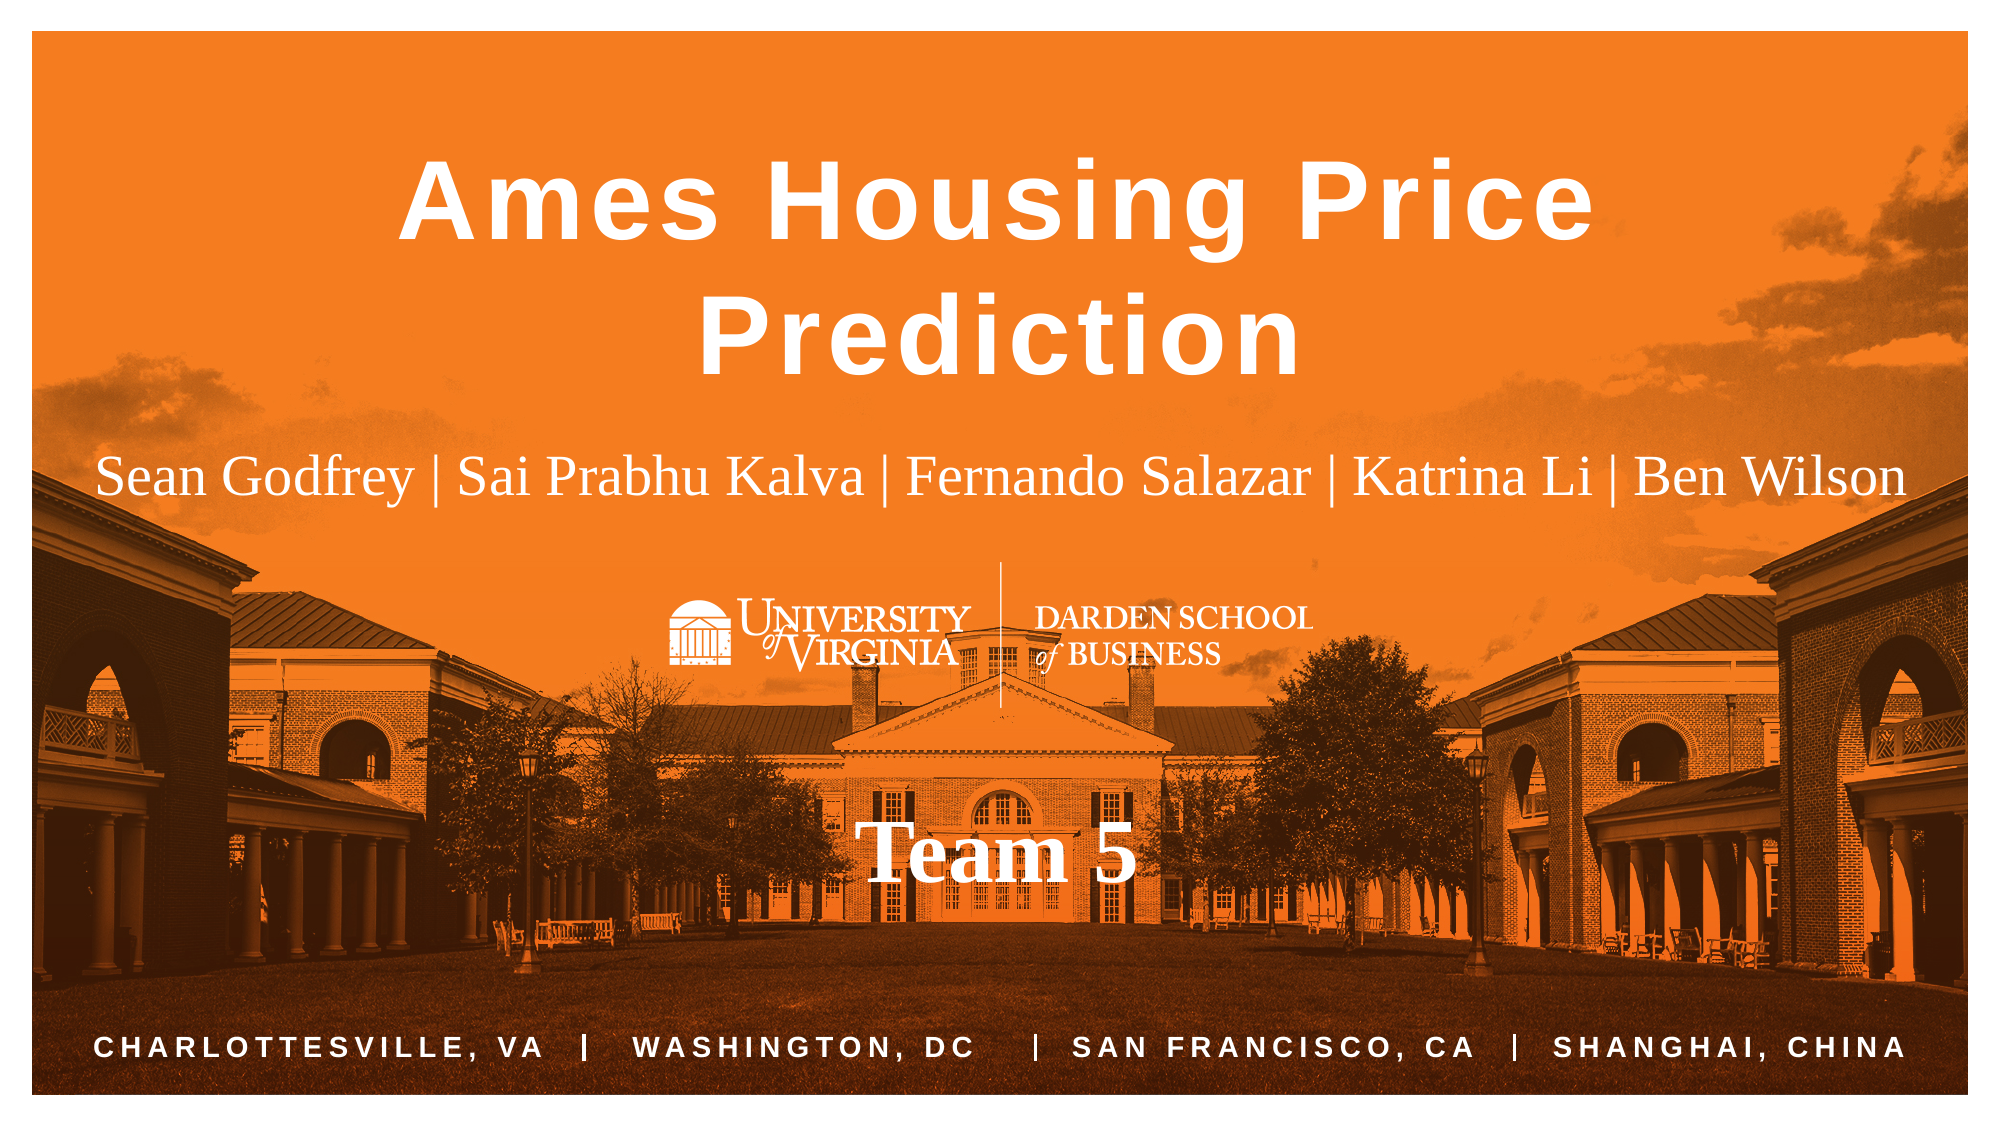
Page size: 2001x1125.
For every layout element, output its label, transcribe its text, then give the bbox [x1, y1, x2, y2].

picture [32, 31, 1968, 1094]
title Ames Housing Price Prediction [88, 119, 1911, 337]
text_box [74, 1020, 1925, 1072]
text_box Team 5 [84, 789, 1911, 917]
list Sean Godfrey | Sai Prabhu Kalva | Fernando Salazar | Katrina Li | Ben Wilson [88, 413, 1915, 541]
